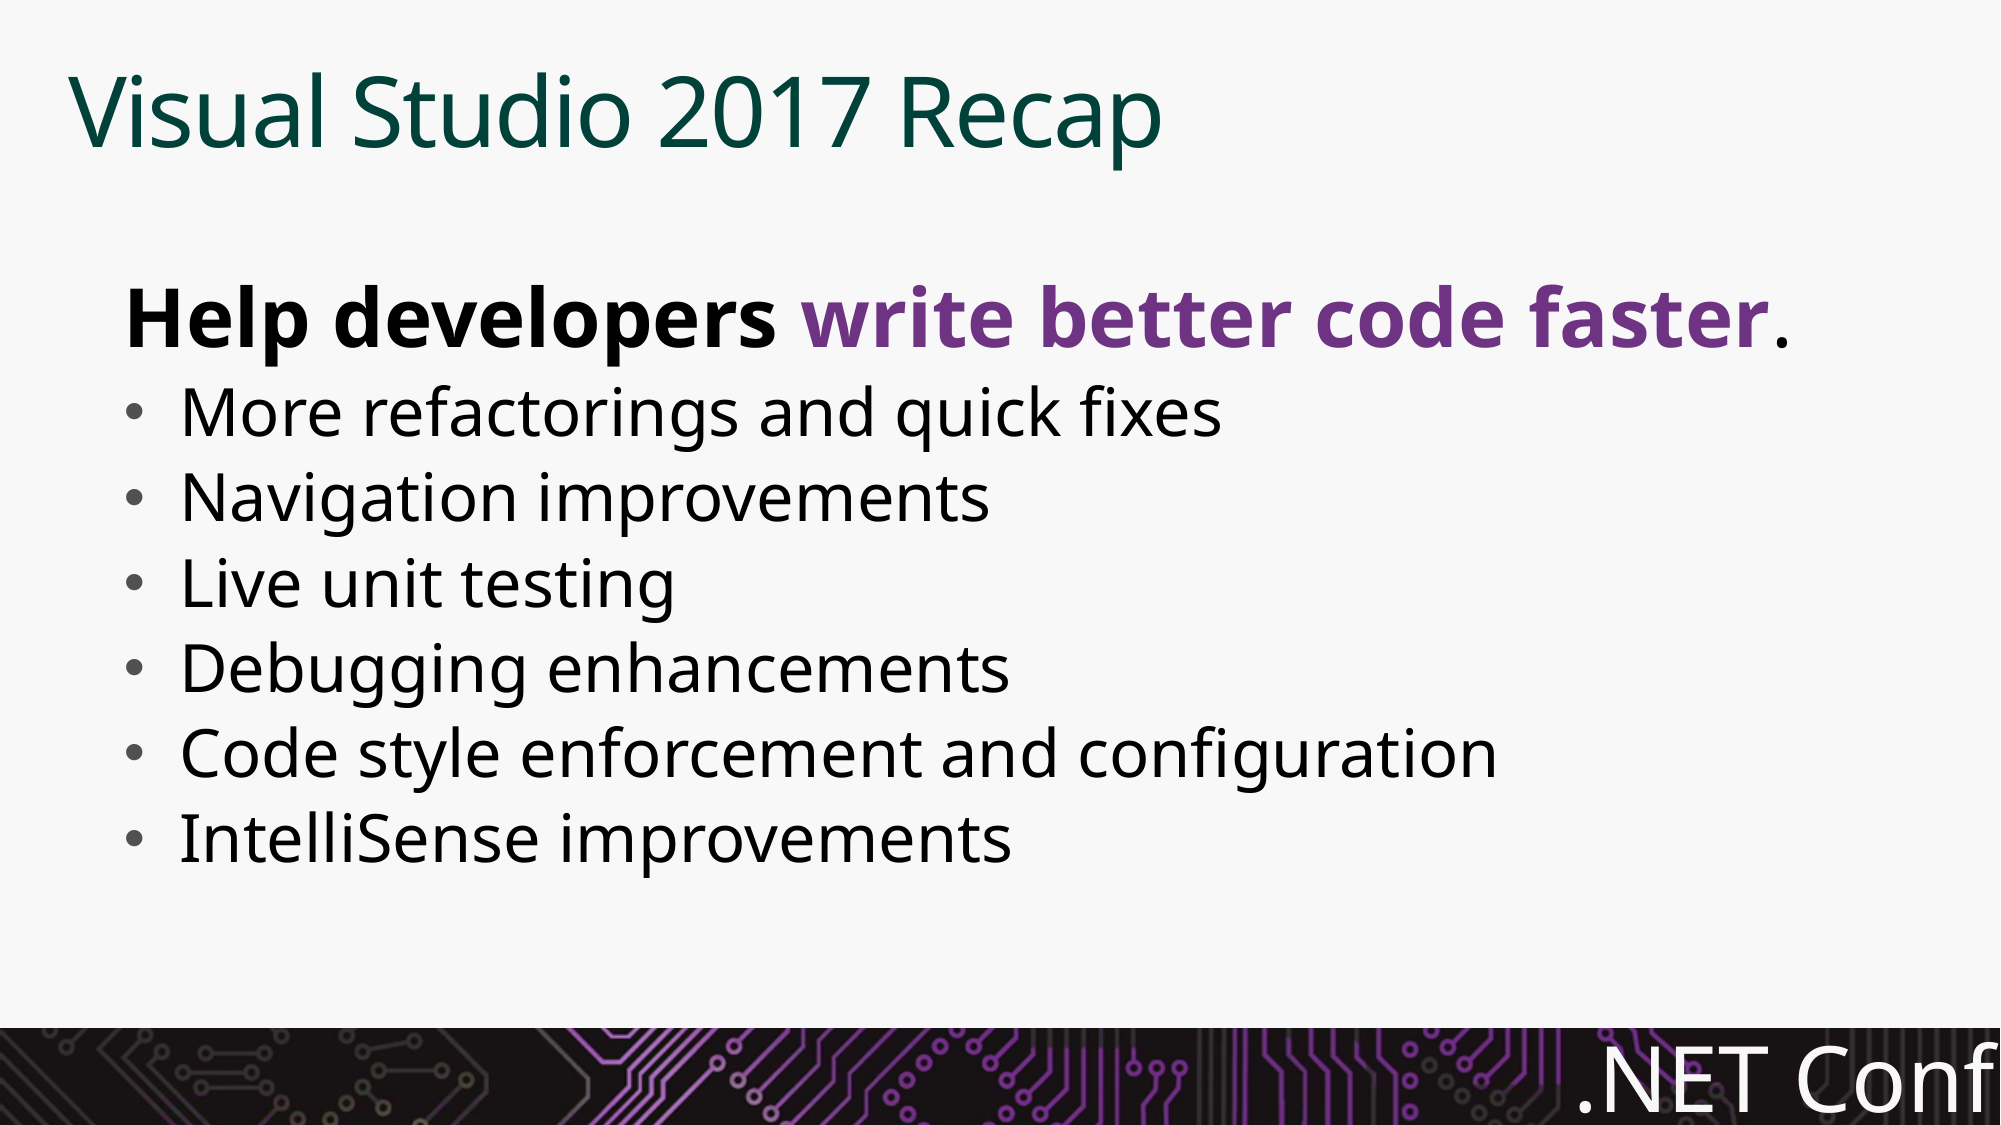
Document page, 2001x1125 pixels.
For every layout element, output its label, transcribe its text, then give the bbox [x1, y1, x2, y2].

picture [0, 1028, 2000, 1125]
title Visual Studio 2017 Recap [44, 47, 1957, 196]
list Help developers write better code faster. More refactorings and quick fixes Navigation improvements Live unit testing Debugging enhancements Code style enforcement and configuration IntelliSense improvements [99, 262, 1882, 1024]
